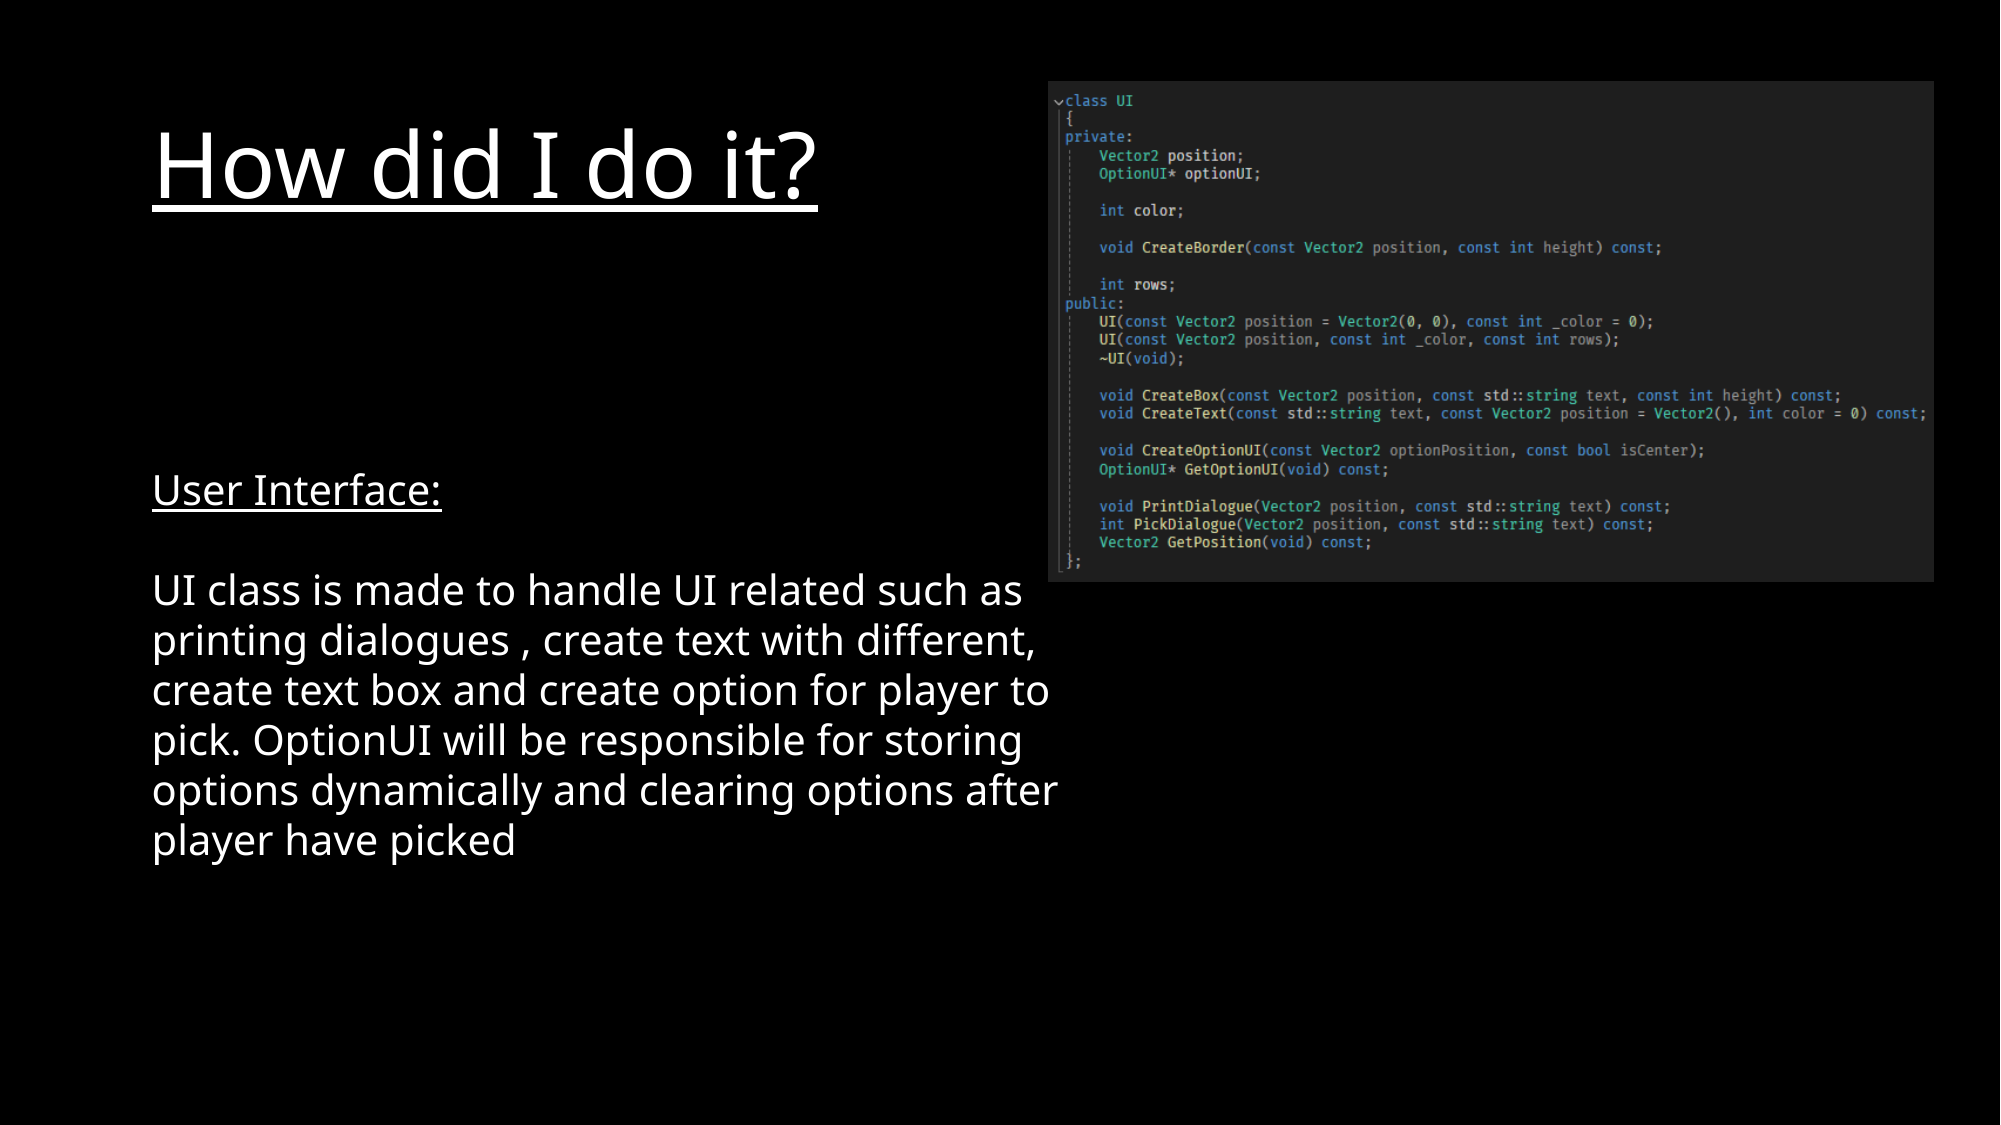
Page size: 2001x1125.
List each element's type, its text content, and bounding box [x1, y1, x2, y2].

text_box User Interface: UI class is made to handle UI related such as printing dialogues , create text with different, create text box and create option for player to pick. OptionUI will be responsible for storing options dynamically and clearing options after player have picked [136, 456, 1139, 1057]
picture [1047, 81, 1935, 583]
title How did I do it? [137, 59, 1863, 278]
